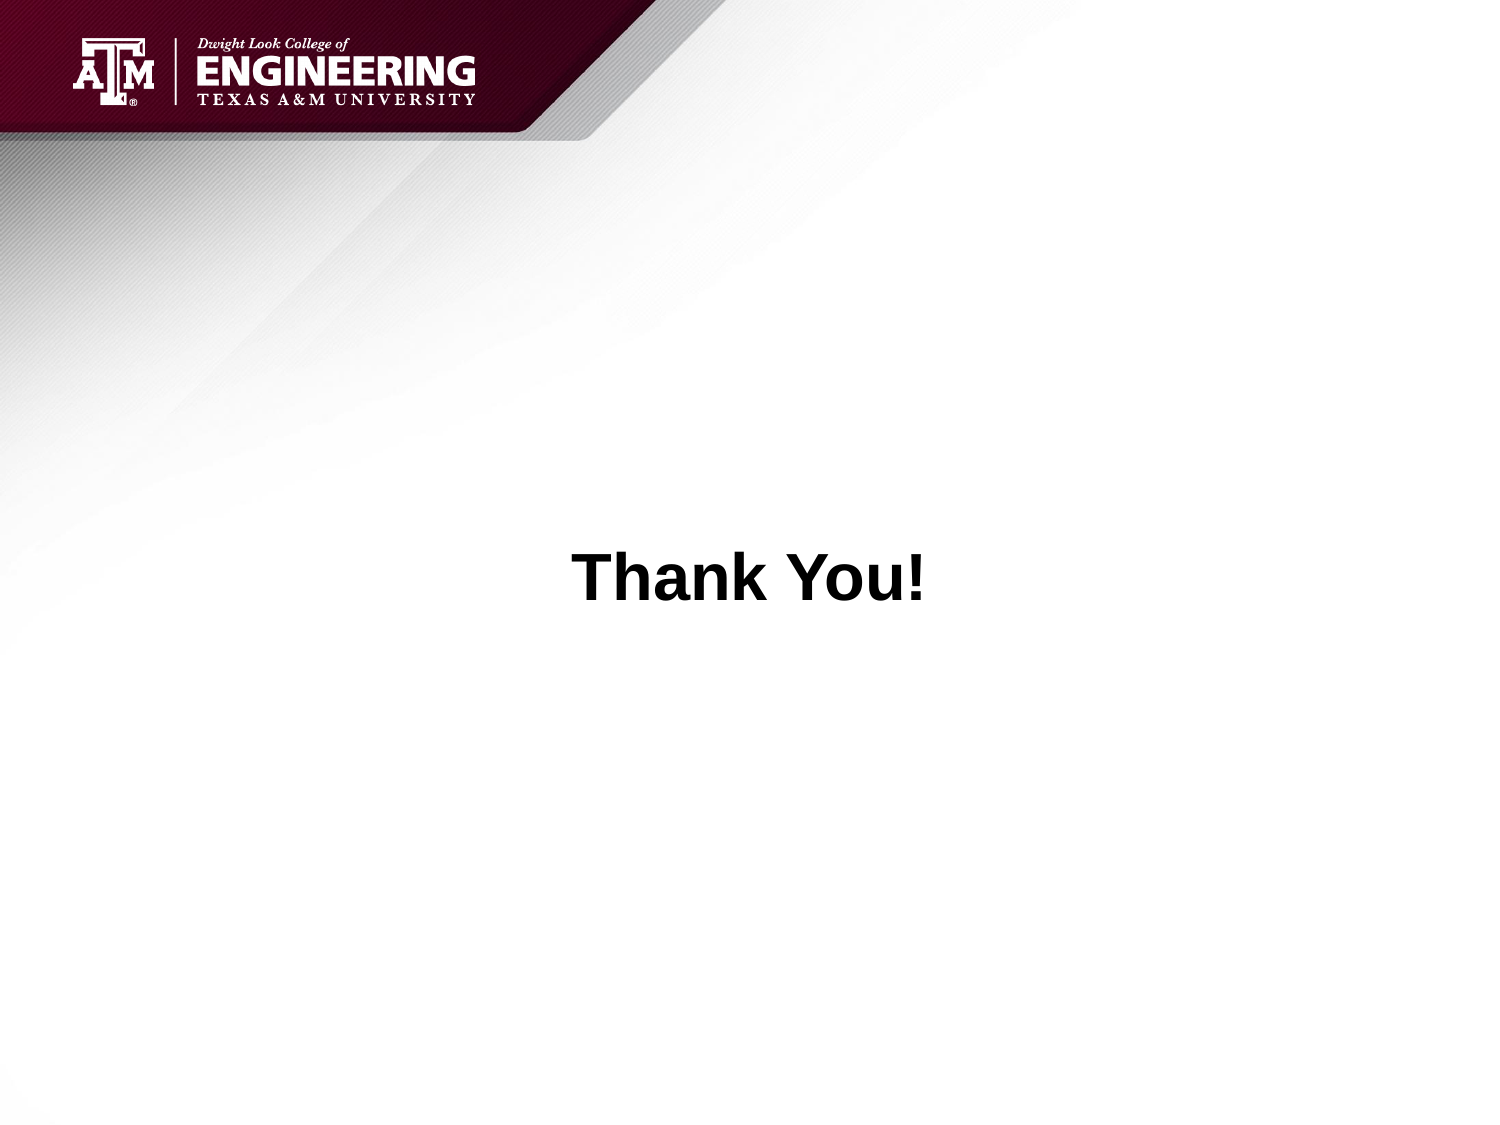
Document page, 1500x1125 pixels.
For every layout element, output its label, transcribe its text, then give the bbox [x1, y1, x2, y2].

picture [0, 0, 1500, 1125]
list Thank You! [75, 263, 1425, 933]
